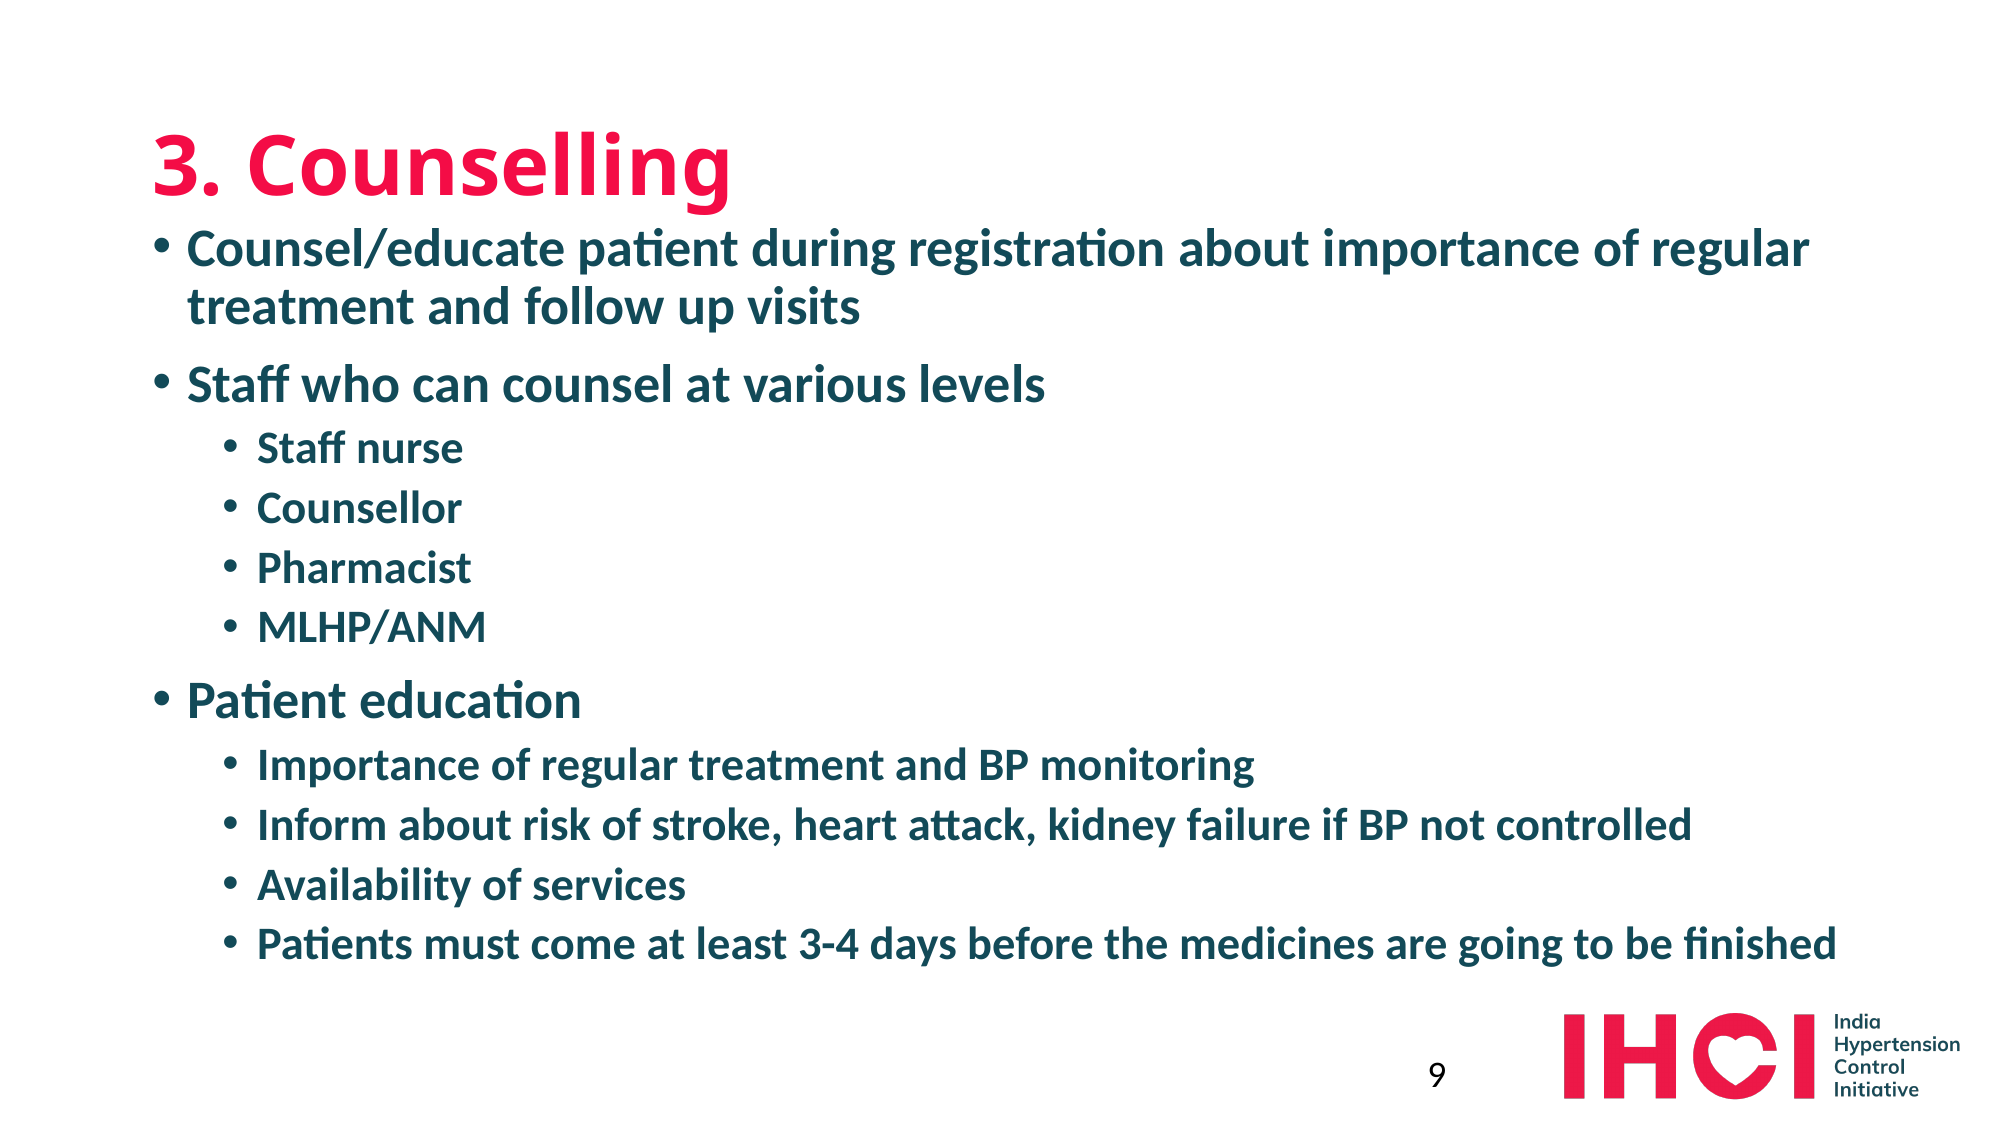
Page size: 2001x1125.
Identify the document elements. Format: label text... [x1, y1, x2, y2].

title 3. Counselling [137, 59, 1863, 211]
slide_number 9 [1412, 1042, 1863, 1103]
list Counsel/educate patient during registration about importance of regular treatment and follow up visits Staff who can counsel at various levels Staff nurse Counsellor Pharmacist MLHP/ANM Patient education Importance of regular treatment and BP monitoring Inform about risk of stroke, heart attack, kidney failure if BP not controlled Availability of services Patients must come at least 3-4 days before the medicines are going to be finished [137, 211, 1863, 1125]
